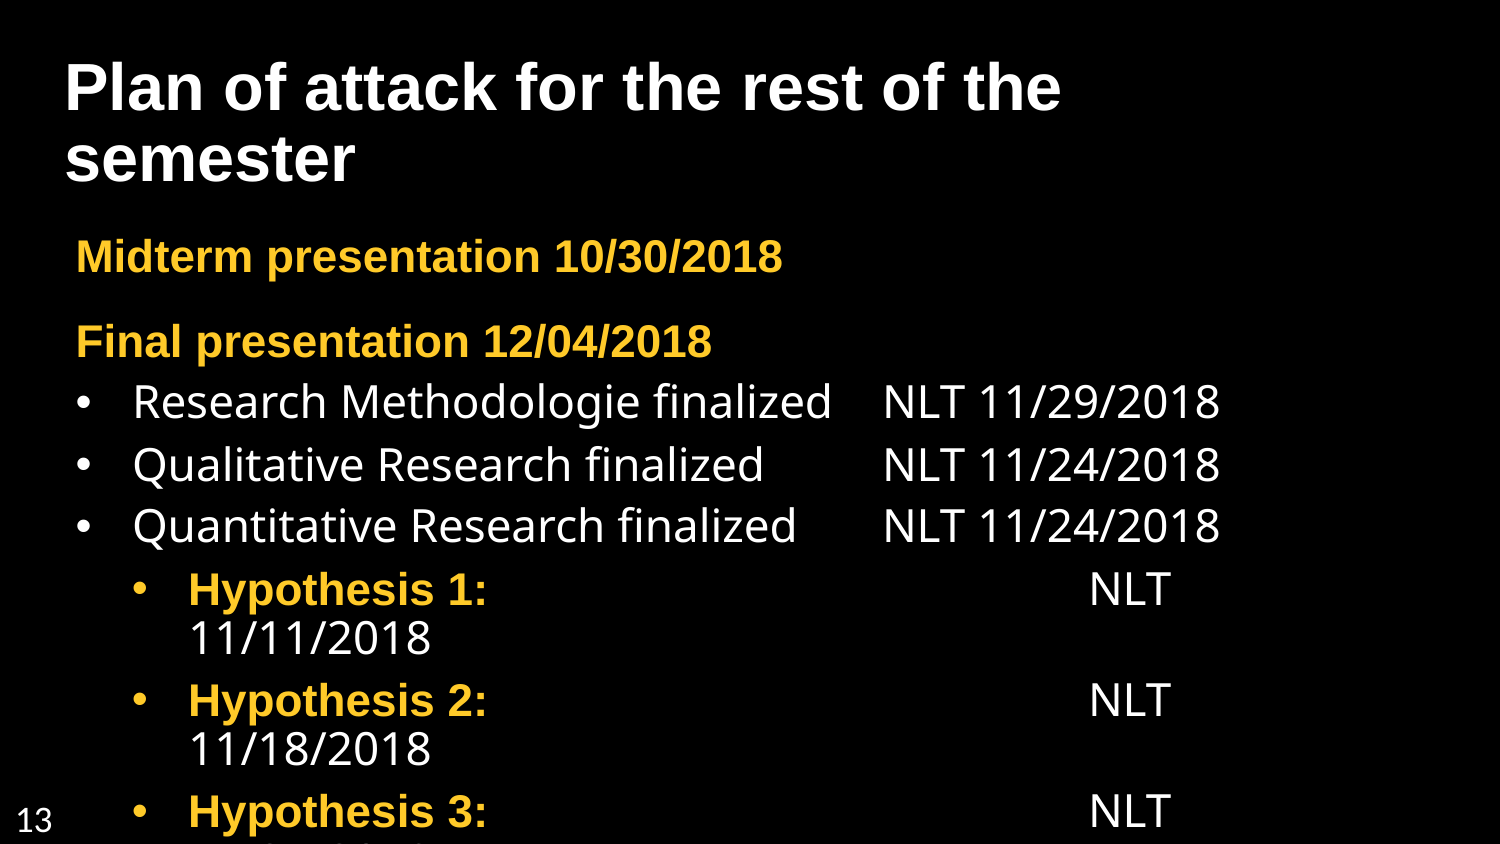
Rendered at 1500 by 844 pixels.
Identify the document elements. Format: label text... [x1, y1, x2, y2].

title Plan of attack for the rest of the semester [49, 44, 1143, 221]
text_box Midterm presentation 10/30/2018 Final presentation 12/04/2018 Research Methodologie finalized NLT 11/29/2018 Qualitative Research finalized NLT 11/24/2018 Quantitative Research finalized NLT 11/24/2018 Hypothesis 1: NLT 11/11/2018 Hypothesis 2: NLT 11/18/2018 Hypothesis 3: NLT 11/24/2018 GitHub documentary finalized NLT 12/03/2018 NLT 12/03/2018 [60, 219, 1423, 736]
slide_number 13 [0, 787, 104, 823]
